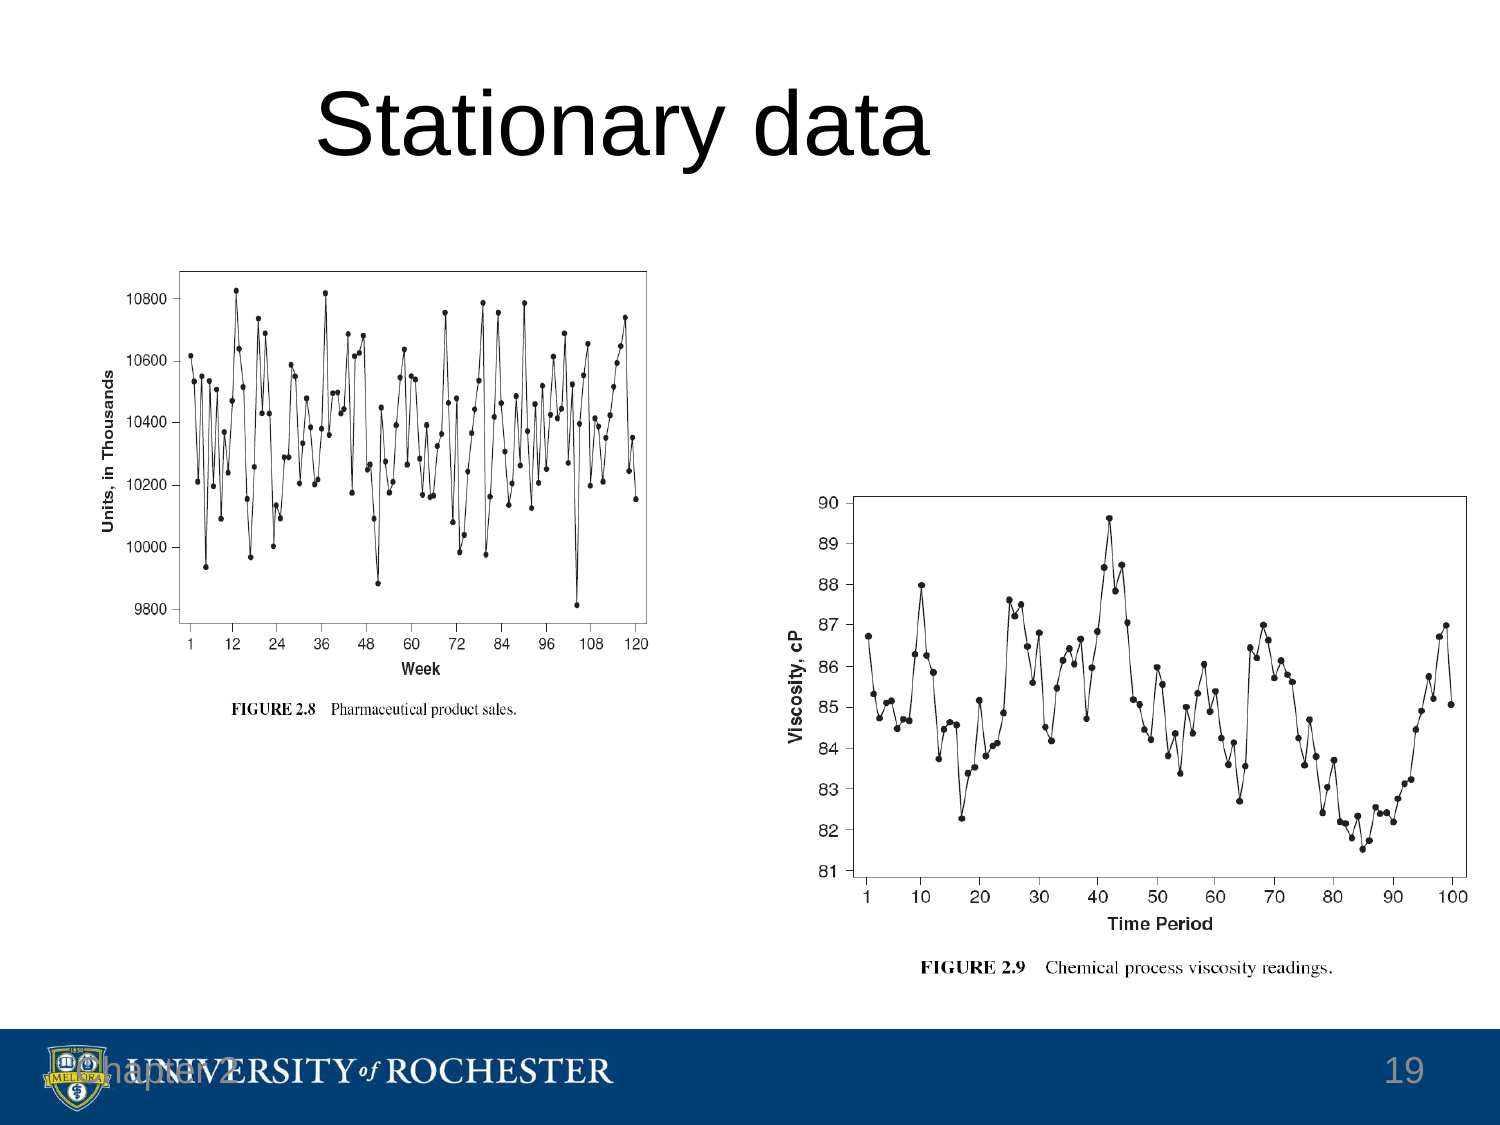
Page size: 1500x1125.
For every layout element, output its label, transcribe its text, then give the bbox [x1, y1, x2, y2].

slide_number 19 [1080, 1046, 1425, 1103]
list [24, 259, 726, 735]
title Stationary data [314, 63, 1127, 178]
picture [0, 1029, 1500, 1125]
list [762, 471, 1476, 998]
slide_number Chapter 2 [75, 1046, 420, 1103]
